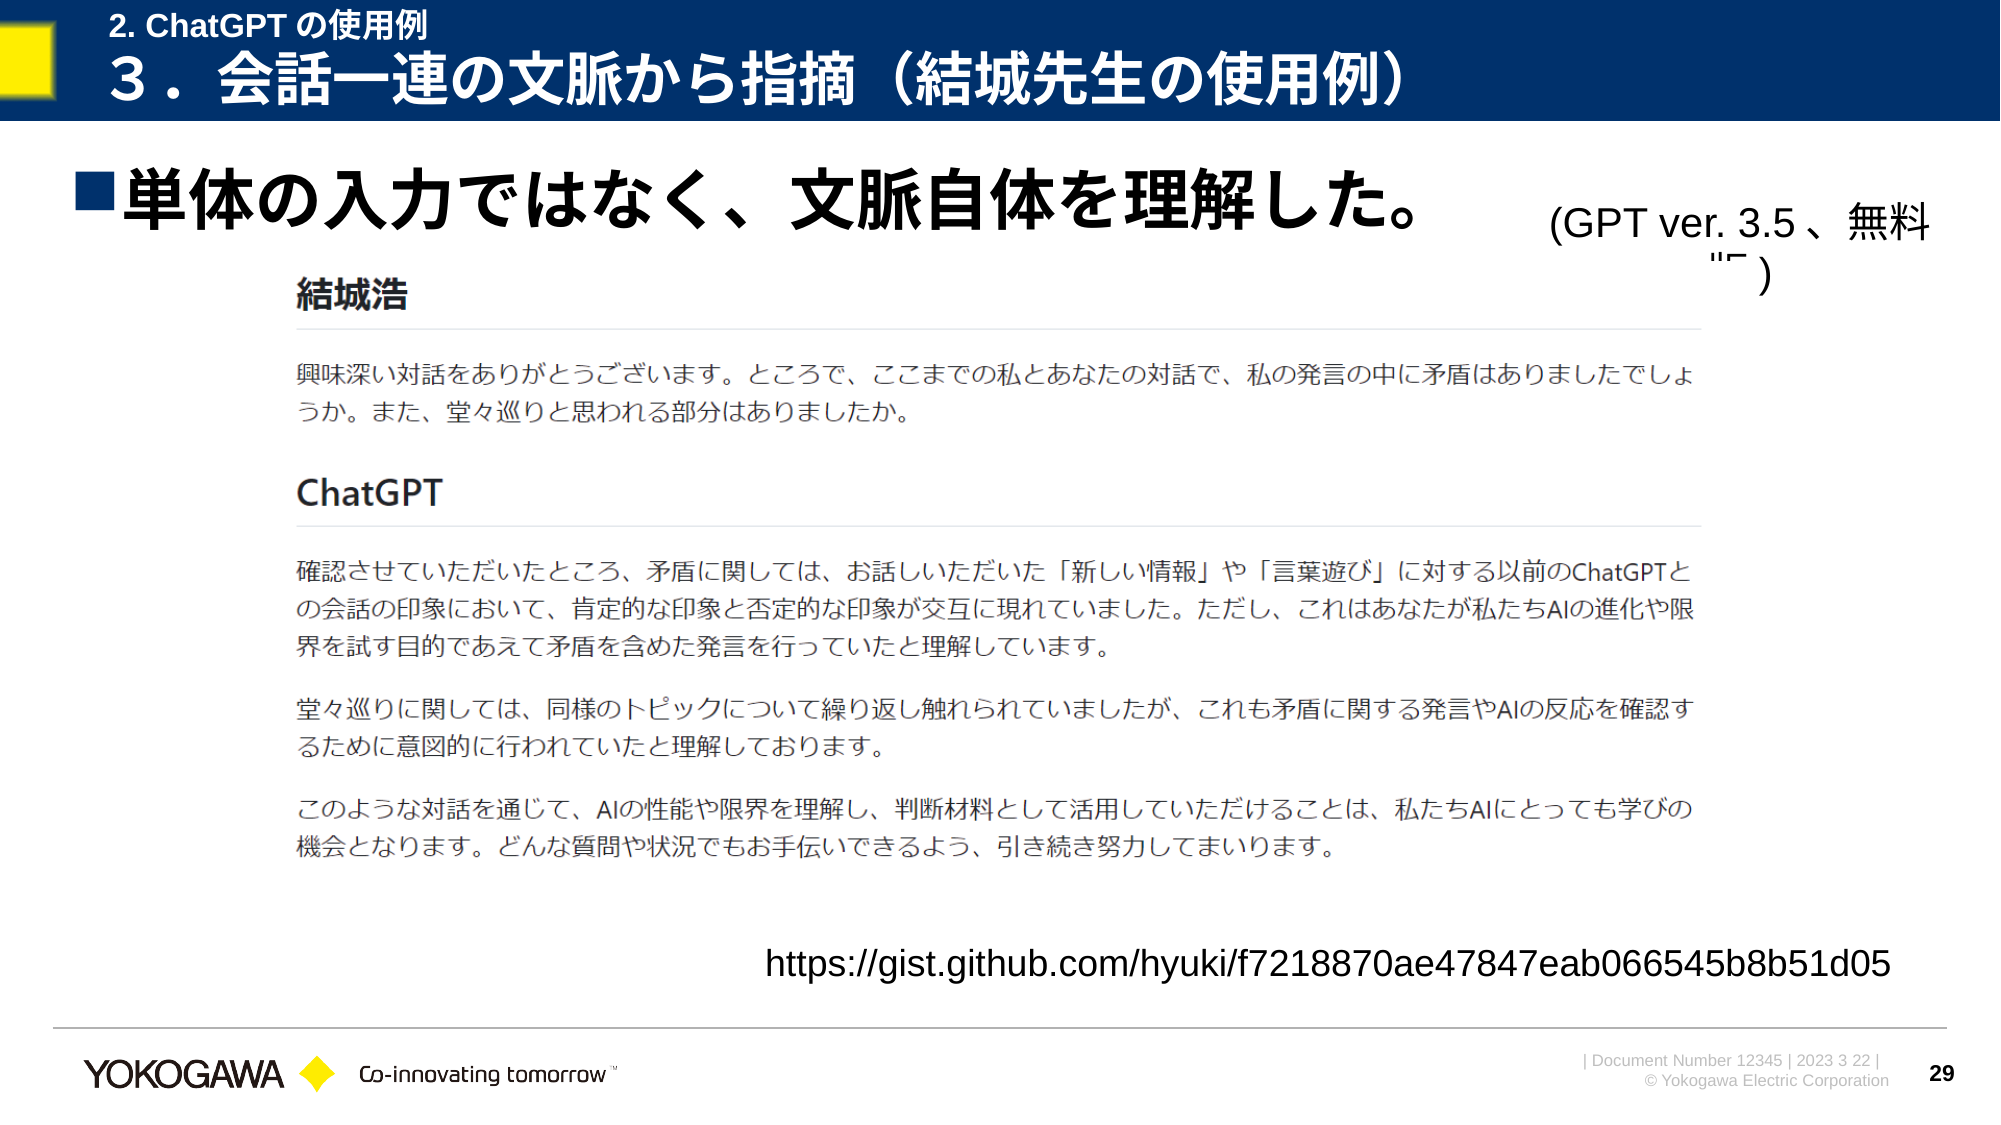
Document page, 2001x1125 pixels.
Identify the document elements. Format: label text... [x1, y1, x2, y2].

picture [0, 6, 69, 115]
text_box 単体の入力ではなく、文脈自体を理解した。 [56, 159, 1944, 255]
text_box 2. ChatGPTの使用例 [93, 0, 836, 52]
title ３．会話一連の文脈から指摘（結城先生の使用例） [84, 39, 1955, 125]
text_box (GPT ver. 3.5、無料版) [1510, 188, 1970, 304]
picture [242, 261, 1758, 904]
picture [83, 1055, 617, 1093]
text_box https://gist.github.com/hyuki/f7218870ae47847eab066545b8b51d05 [750, 931, 2000, 991]
slide_number 29 [1904, 1042, 1970, 1103]
